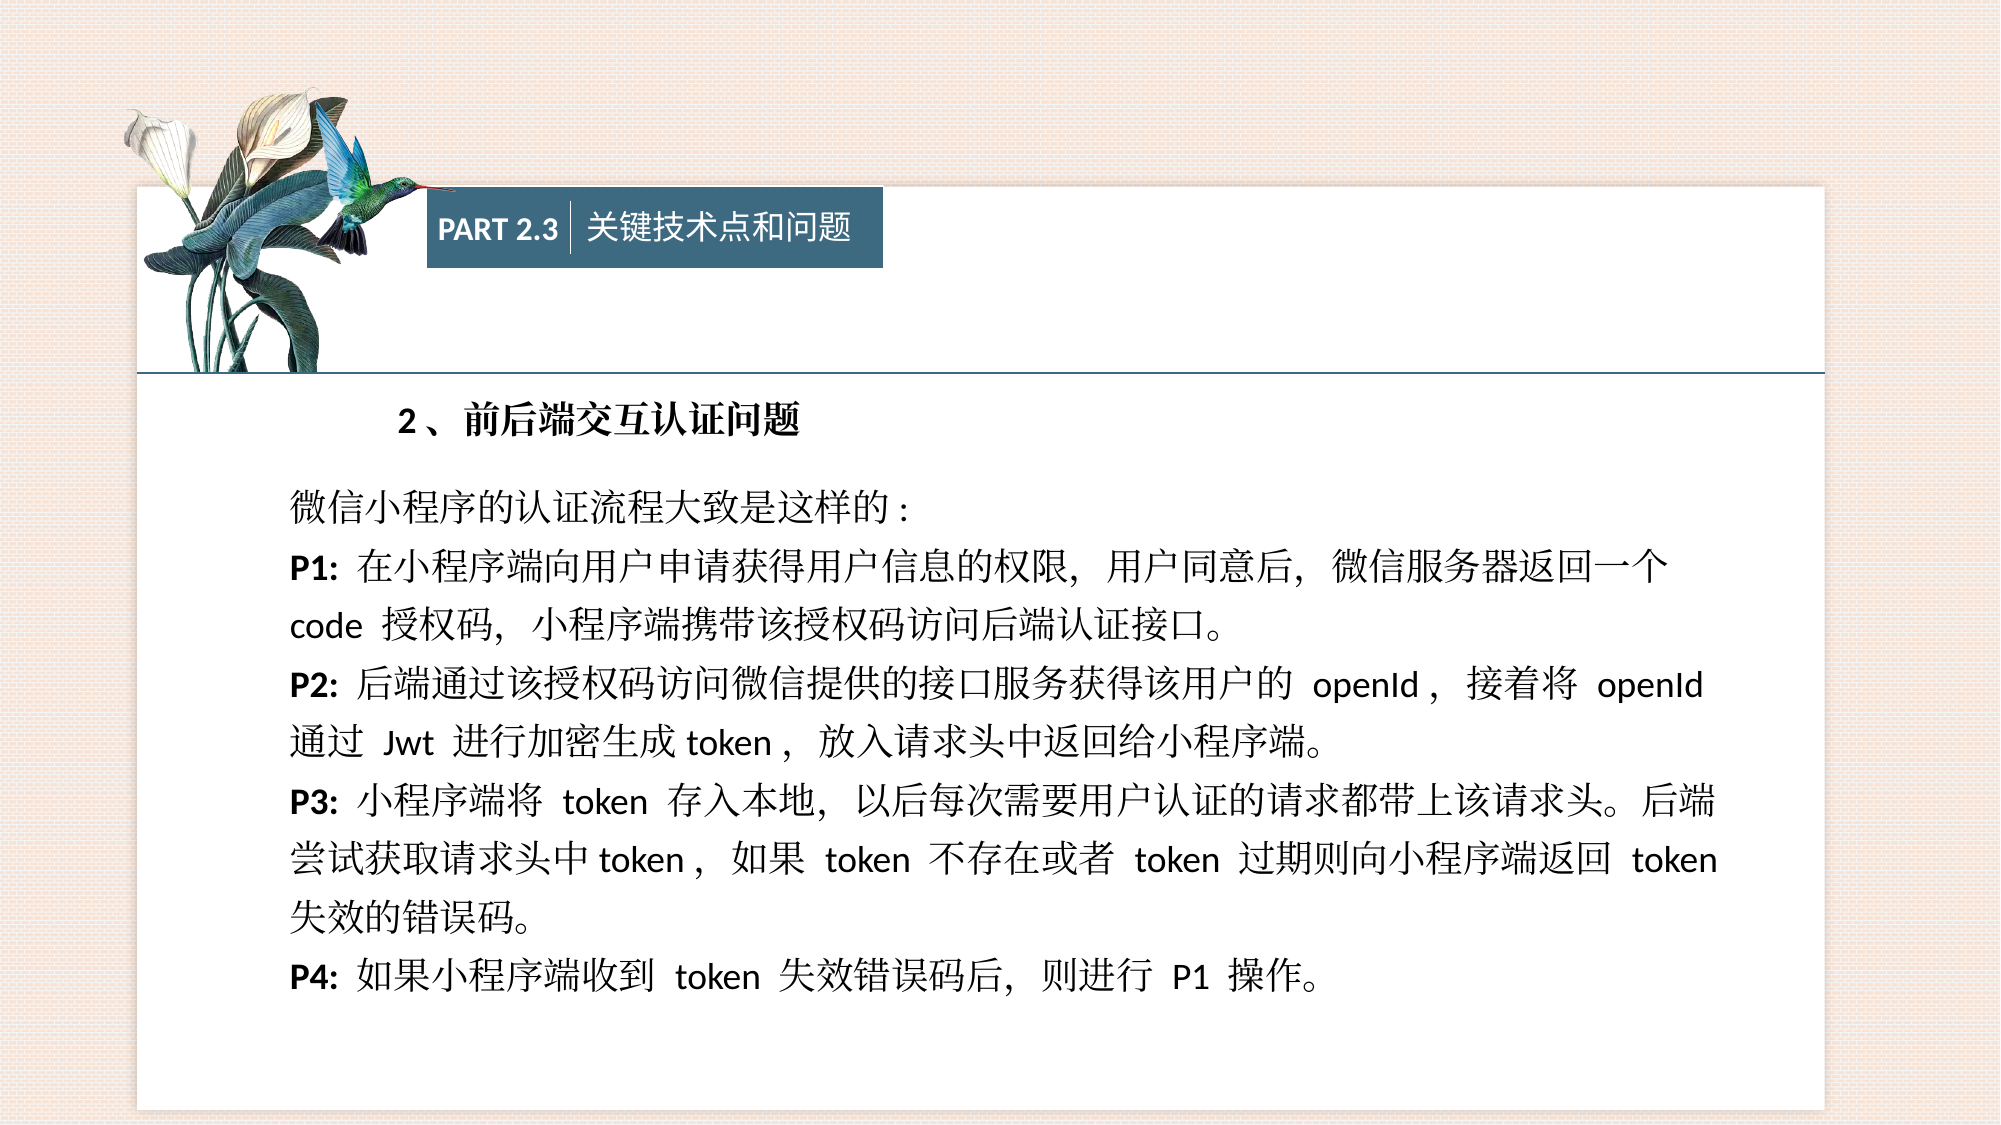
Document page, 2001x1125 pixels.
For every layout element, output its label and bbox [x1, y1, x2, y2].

text_box [70, 11, 1825, 1111]
picture [0, 0, 2001, 1125]
